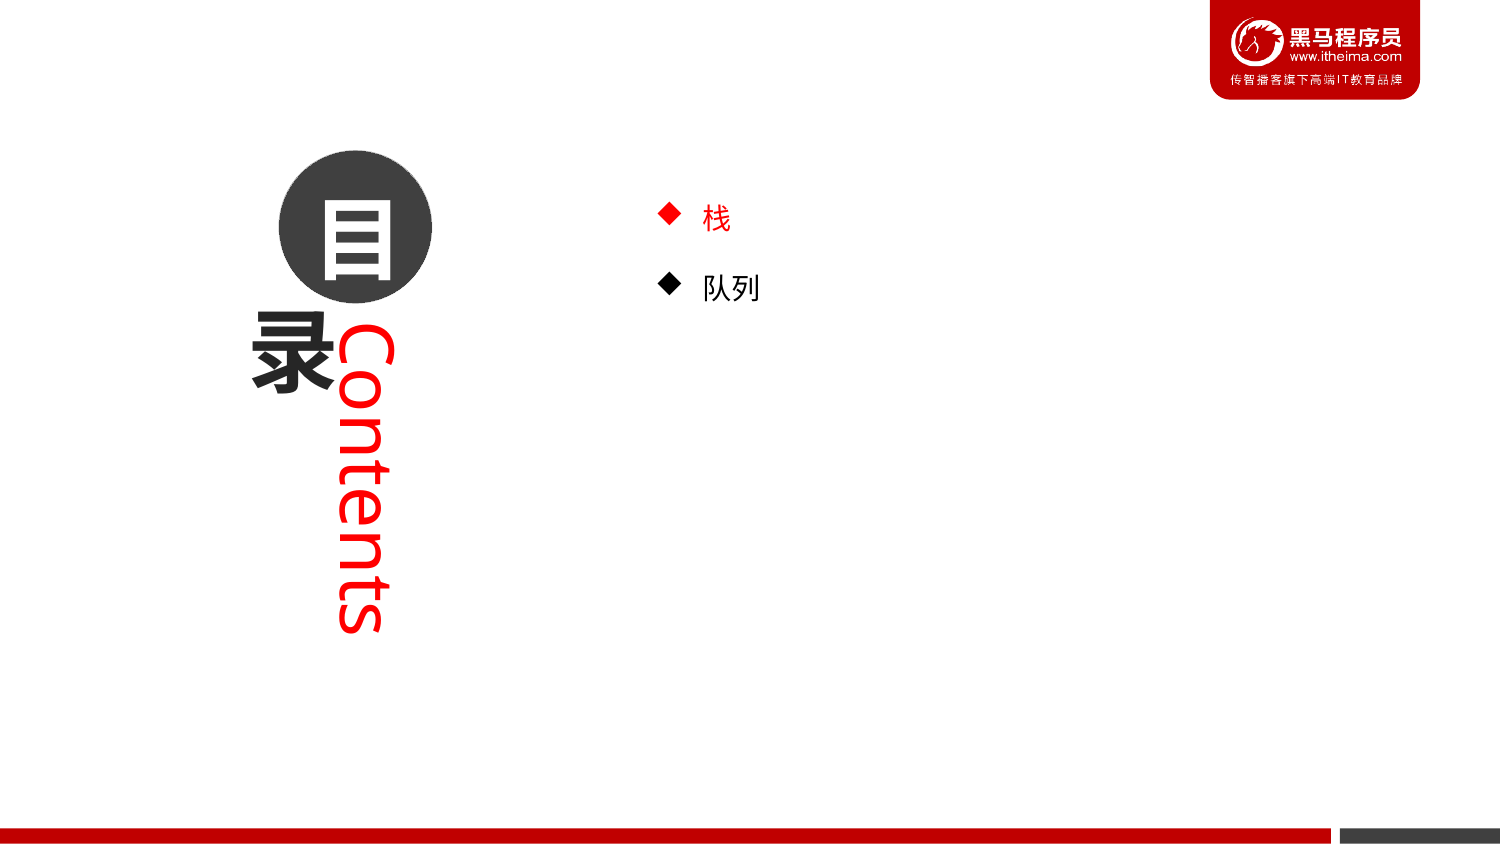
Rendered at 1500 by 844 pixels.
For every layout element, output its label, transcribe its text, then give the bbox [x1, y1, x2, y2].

text_box 录 [218, 288, 339, 410]
picture [1212, 8, 1421, 94]
text_box 栈 队列 [640, 157, 1349, 313]
text_box 目 [278, 150, 433, 304]
text_box Contents [321, 314, 427, 749]
